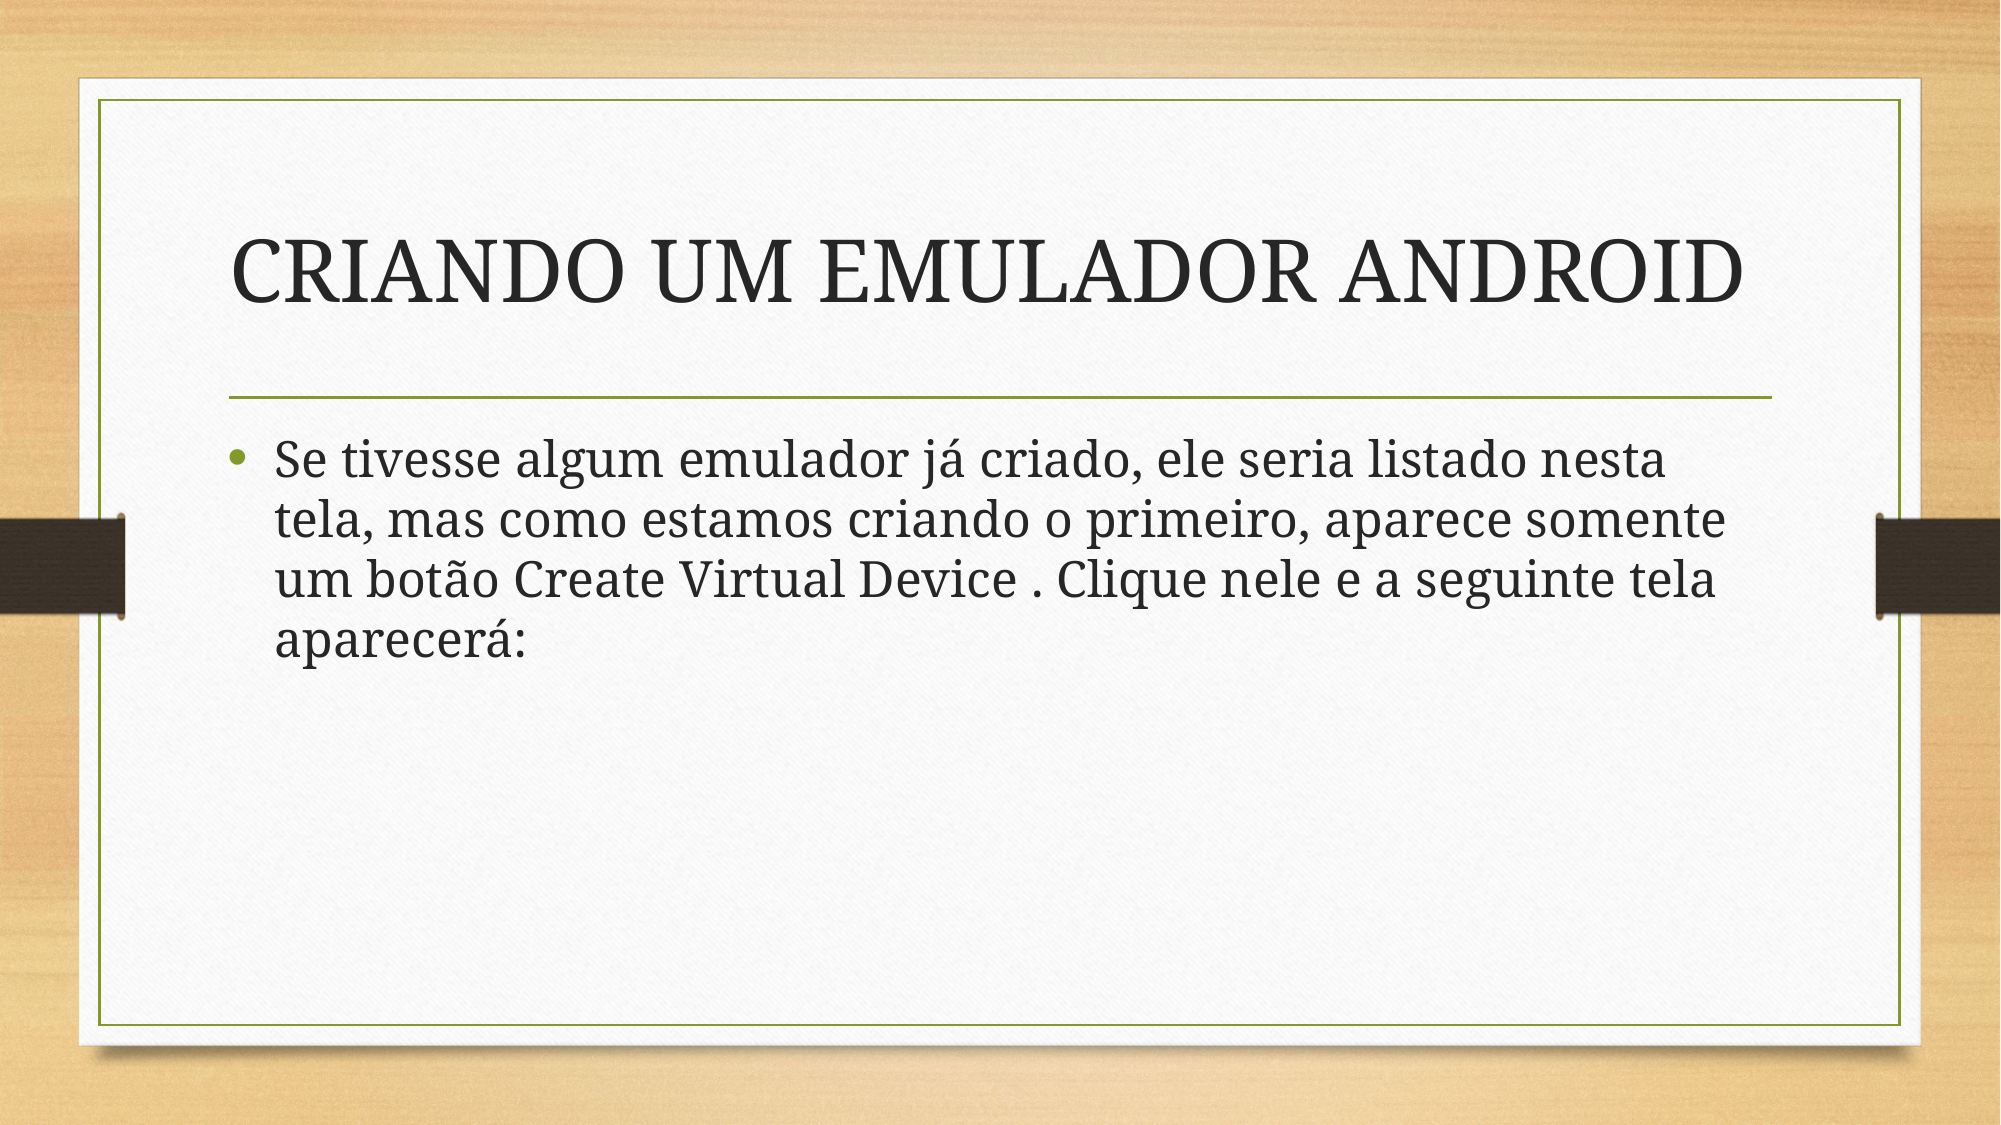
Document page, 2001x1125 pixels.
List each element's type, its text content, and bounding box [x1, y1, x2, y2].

title CRIANDO UM EMULADOR ANDROID [212, 161, 1788, 375]
picture [0, 0, 2001, 1125]
list Se tivesse algum emulador já criado, ele seria listado nesta tela, mas como estamos criando o primeiro, aparece somente um botão Create Virtual Device . Clique nele e a seguinte tela aparecerá: [212, 419, 1788, 964]
